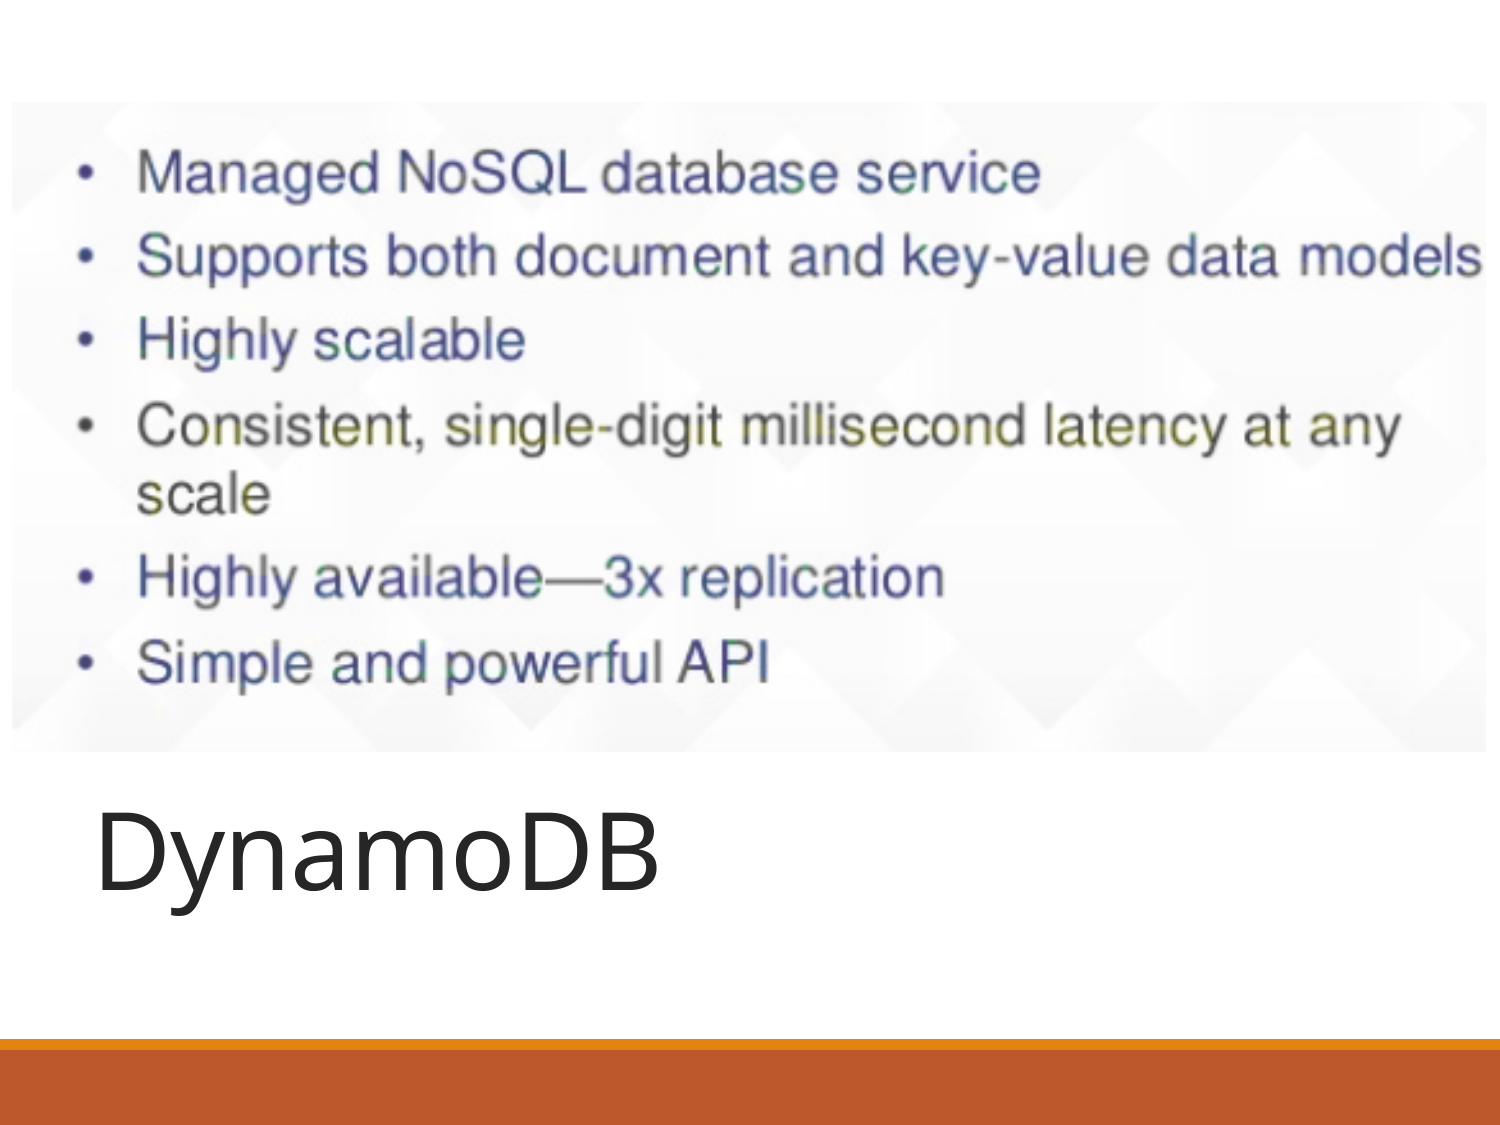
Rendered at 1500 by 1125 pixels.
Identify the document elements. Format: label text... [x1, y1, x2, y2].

title DynamoDB [78, 761, 1421, 920]
picture [11, 102, 1487, 752]
